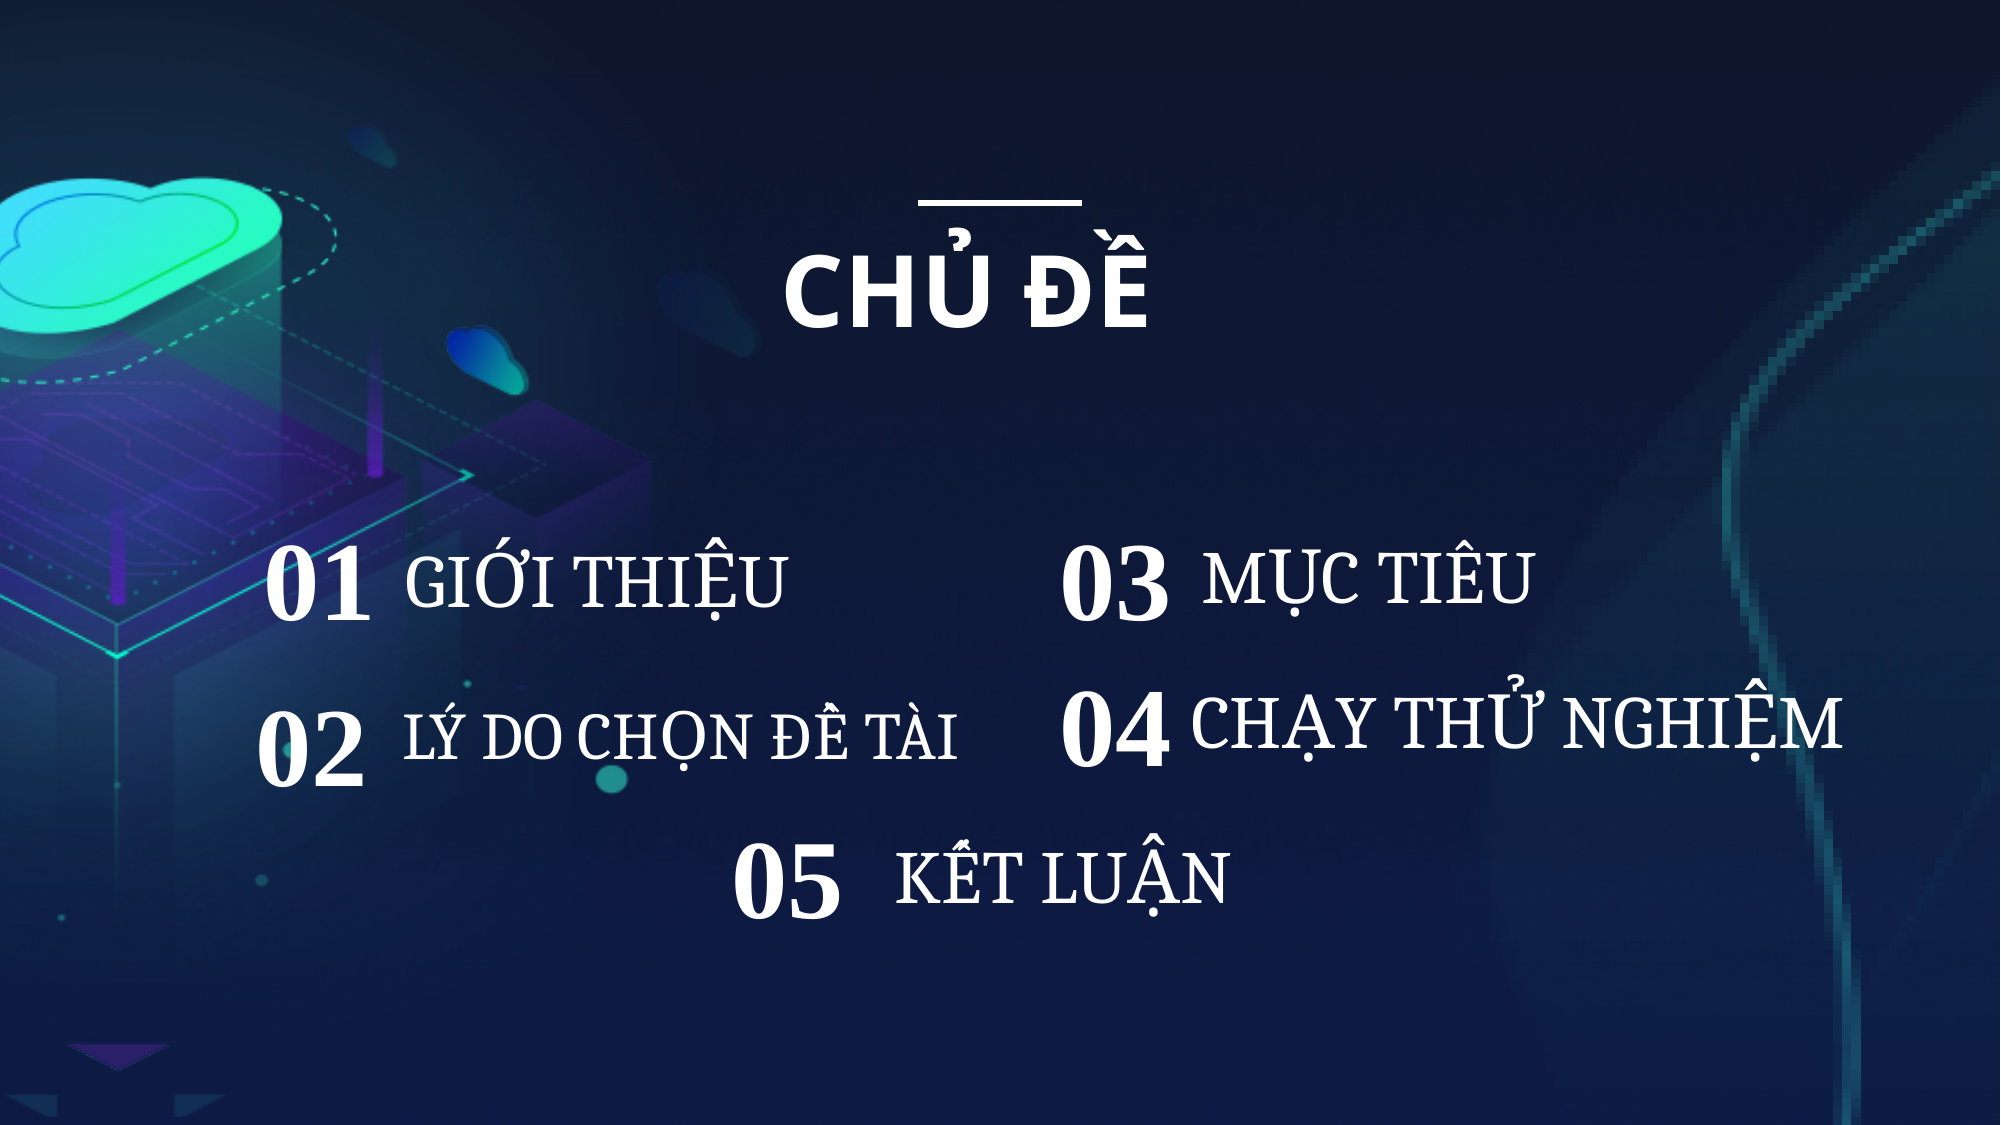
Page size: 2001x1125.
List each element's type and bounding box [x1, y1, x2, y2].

text_box [778, 202, 1156, 357]
text_box [267, 486, 961, 674]
text_box [1056, 518, 1757, 632]
picture [0, 0, 2000, 1125]
text_box [254, 674, 958, 798]
